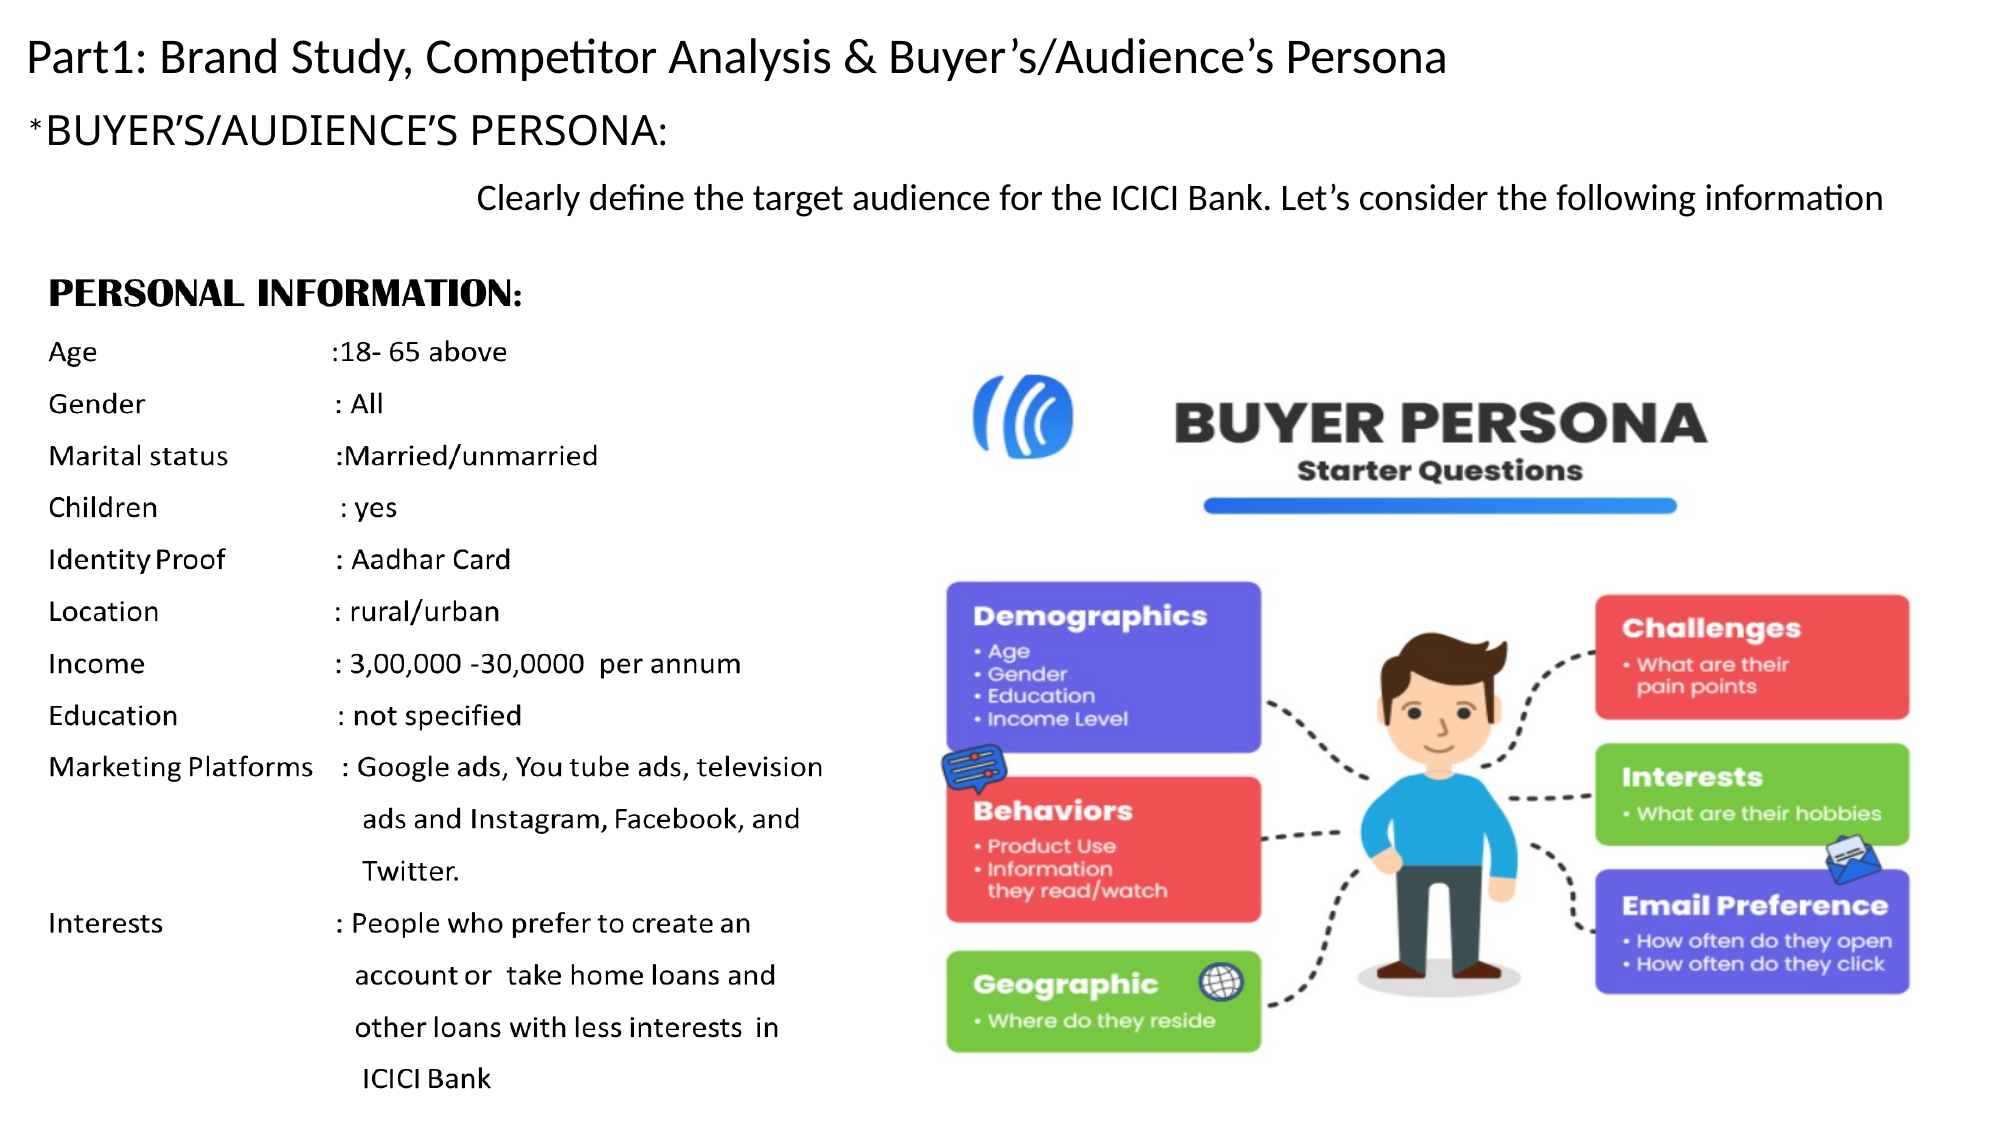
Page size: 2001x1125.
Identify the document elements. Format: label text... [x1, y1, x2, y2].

text_box Part1: Brand Study, Competitor Analysis & Buyer’s/Audience’s Persona *BUYER’S/AUDIENCE’S PERSONA: Clearly define the target audience for the ICICI Bank. Let’s consider the following information [11, 11, 1936, 226]
picture [914, 364, 1936, 1078]
picture [21, 255, 842, 1114]
